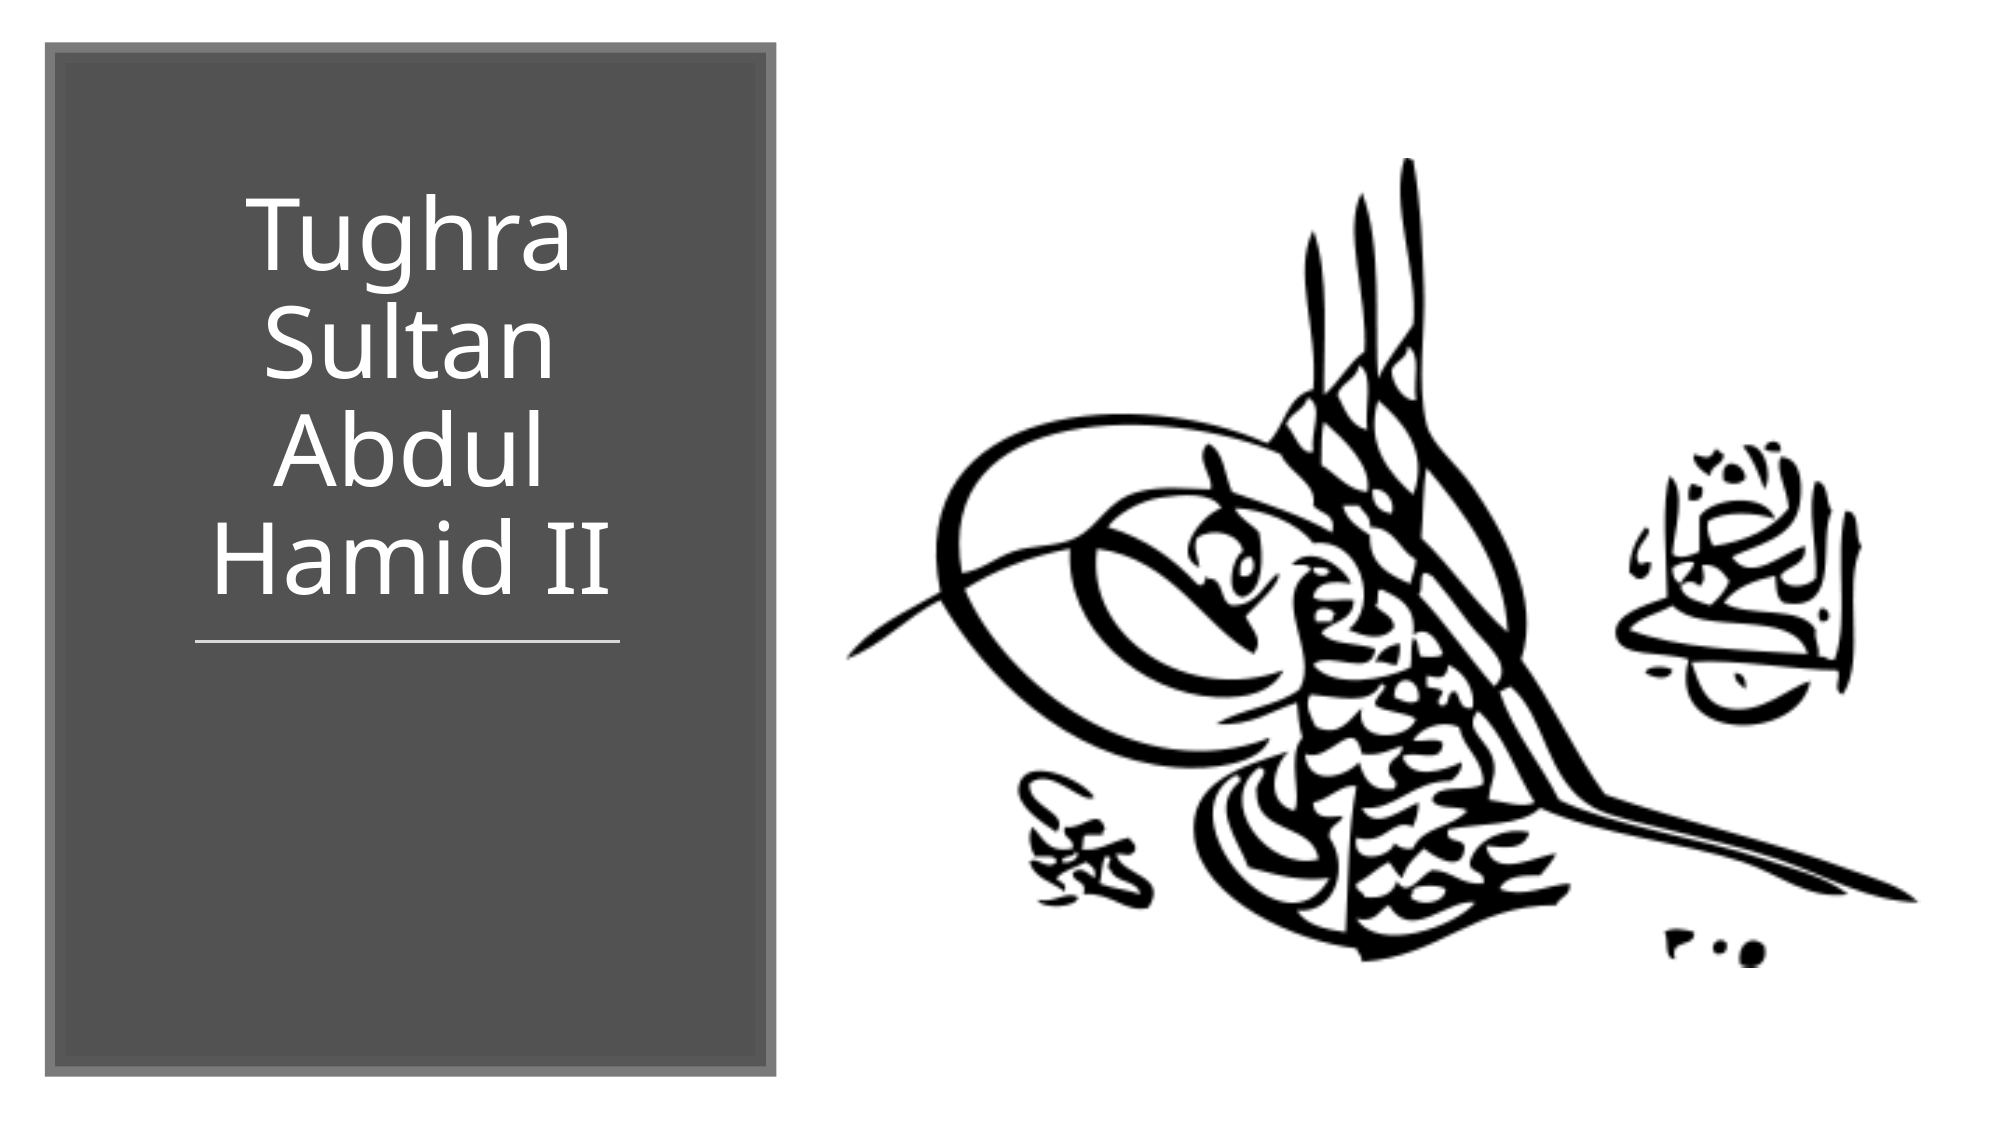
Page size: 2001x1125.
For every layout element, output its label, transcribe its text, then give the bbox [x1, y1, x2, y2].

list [845, 158, 1921, 968]
title Tughra Sultan Abdul Hamid II [110, 149, 711, 624]
text_box [54, 52, 767, 1067]
